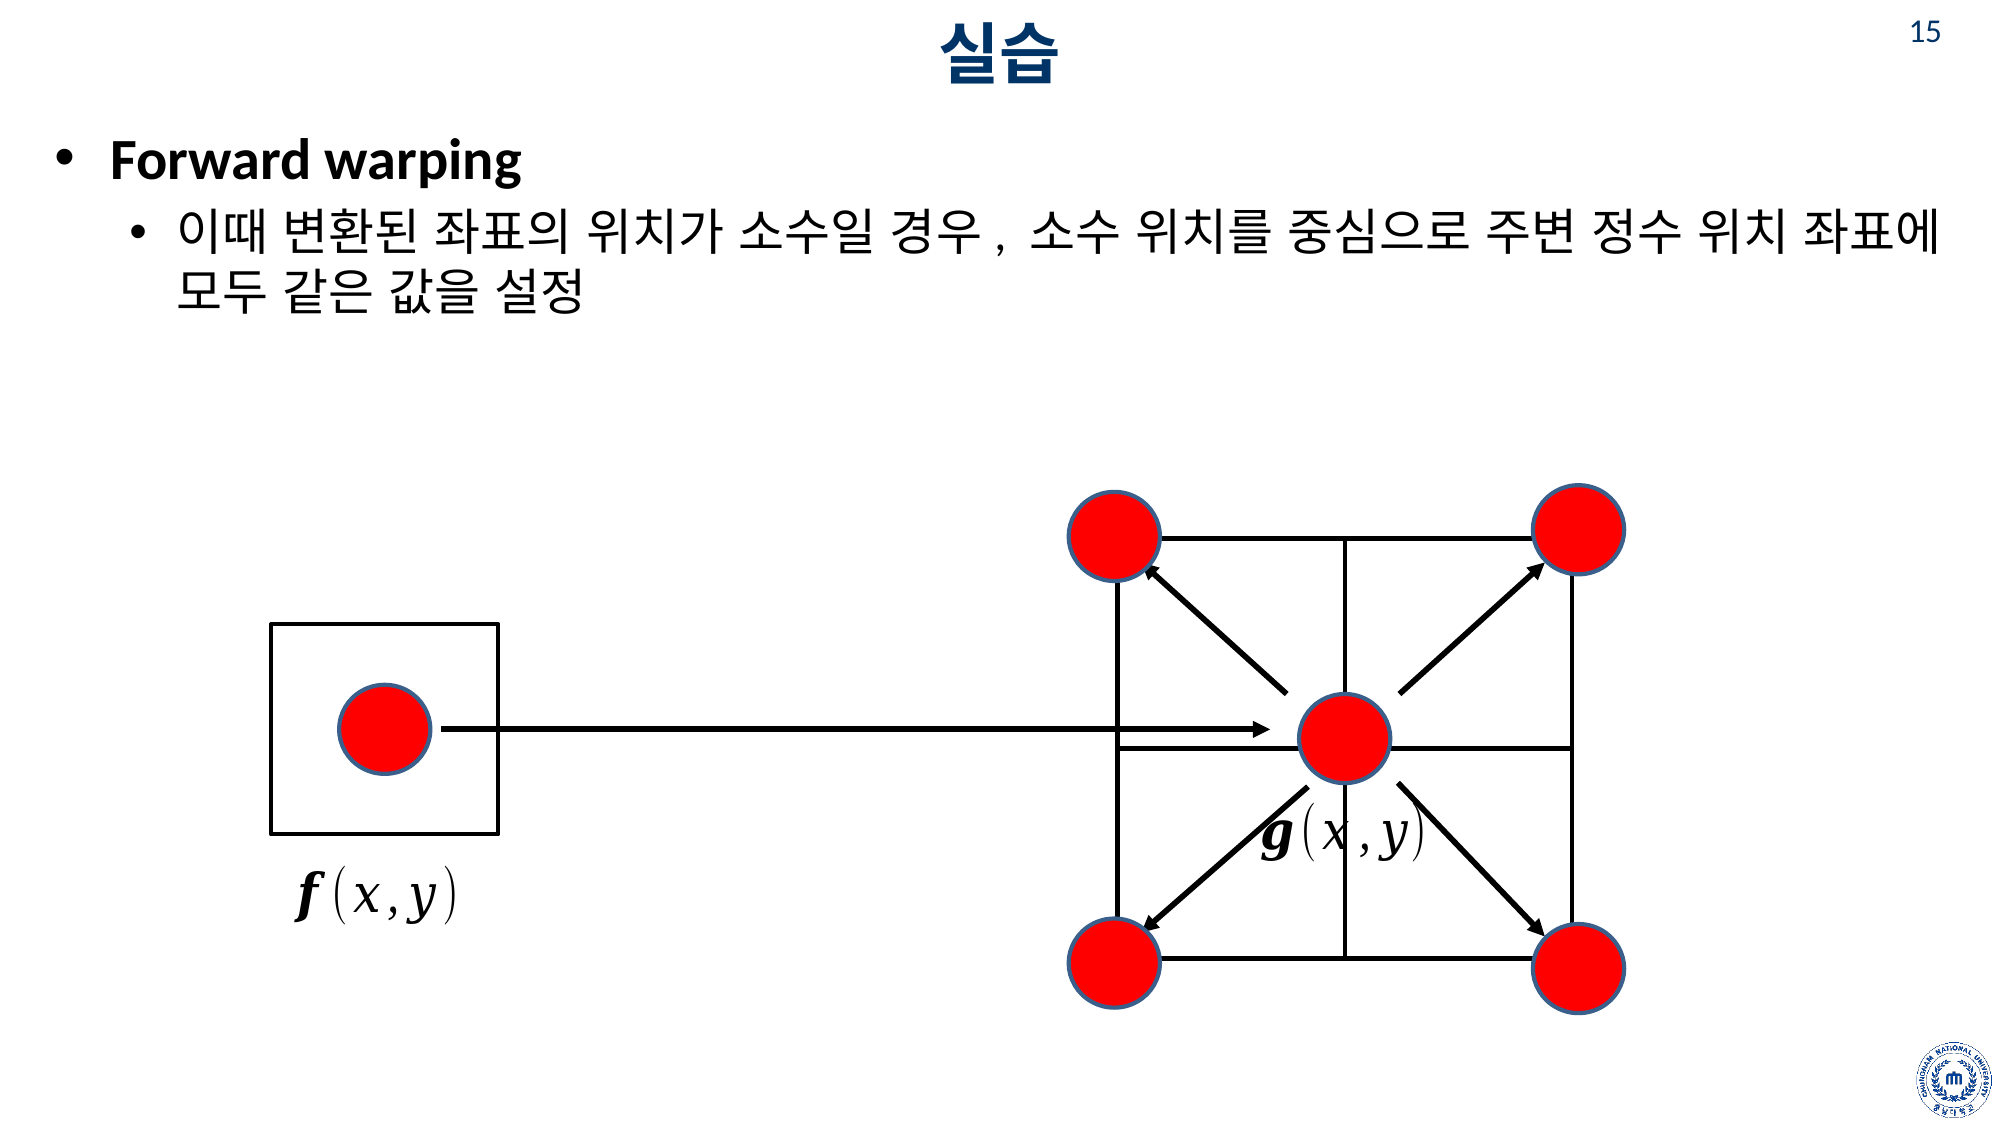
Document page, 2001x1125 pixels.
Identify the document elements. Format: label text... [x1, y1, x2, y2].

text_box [1140, 562, 1287, 695]
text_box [1117, 538, 1573, 959]
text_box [1141, 786, 1309, 933]
text_box Forward warping 이때 변환된 좌표의 위치가 소수일 경우, 소수 위치를 중심으로 주변 정수 위치 좌표에 모두 같은 값을 설정 [39, 113, 1961, 1035]
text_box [1399, 562, 1546, 695]
title 실습 [279, 2, 1721, 102]
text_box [1397, 782, 1546, 937]
text_box [1066, 489, 1163, 584]
text_box [1530, 921, 1627, 1016]
text_box [1530, 483, 1627, 577]
picture [1916, 1042, 1994, 1118]
text_box [1066, 916, 1162, 1010]
text_box [269, 622, 500, 836]
